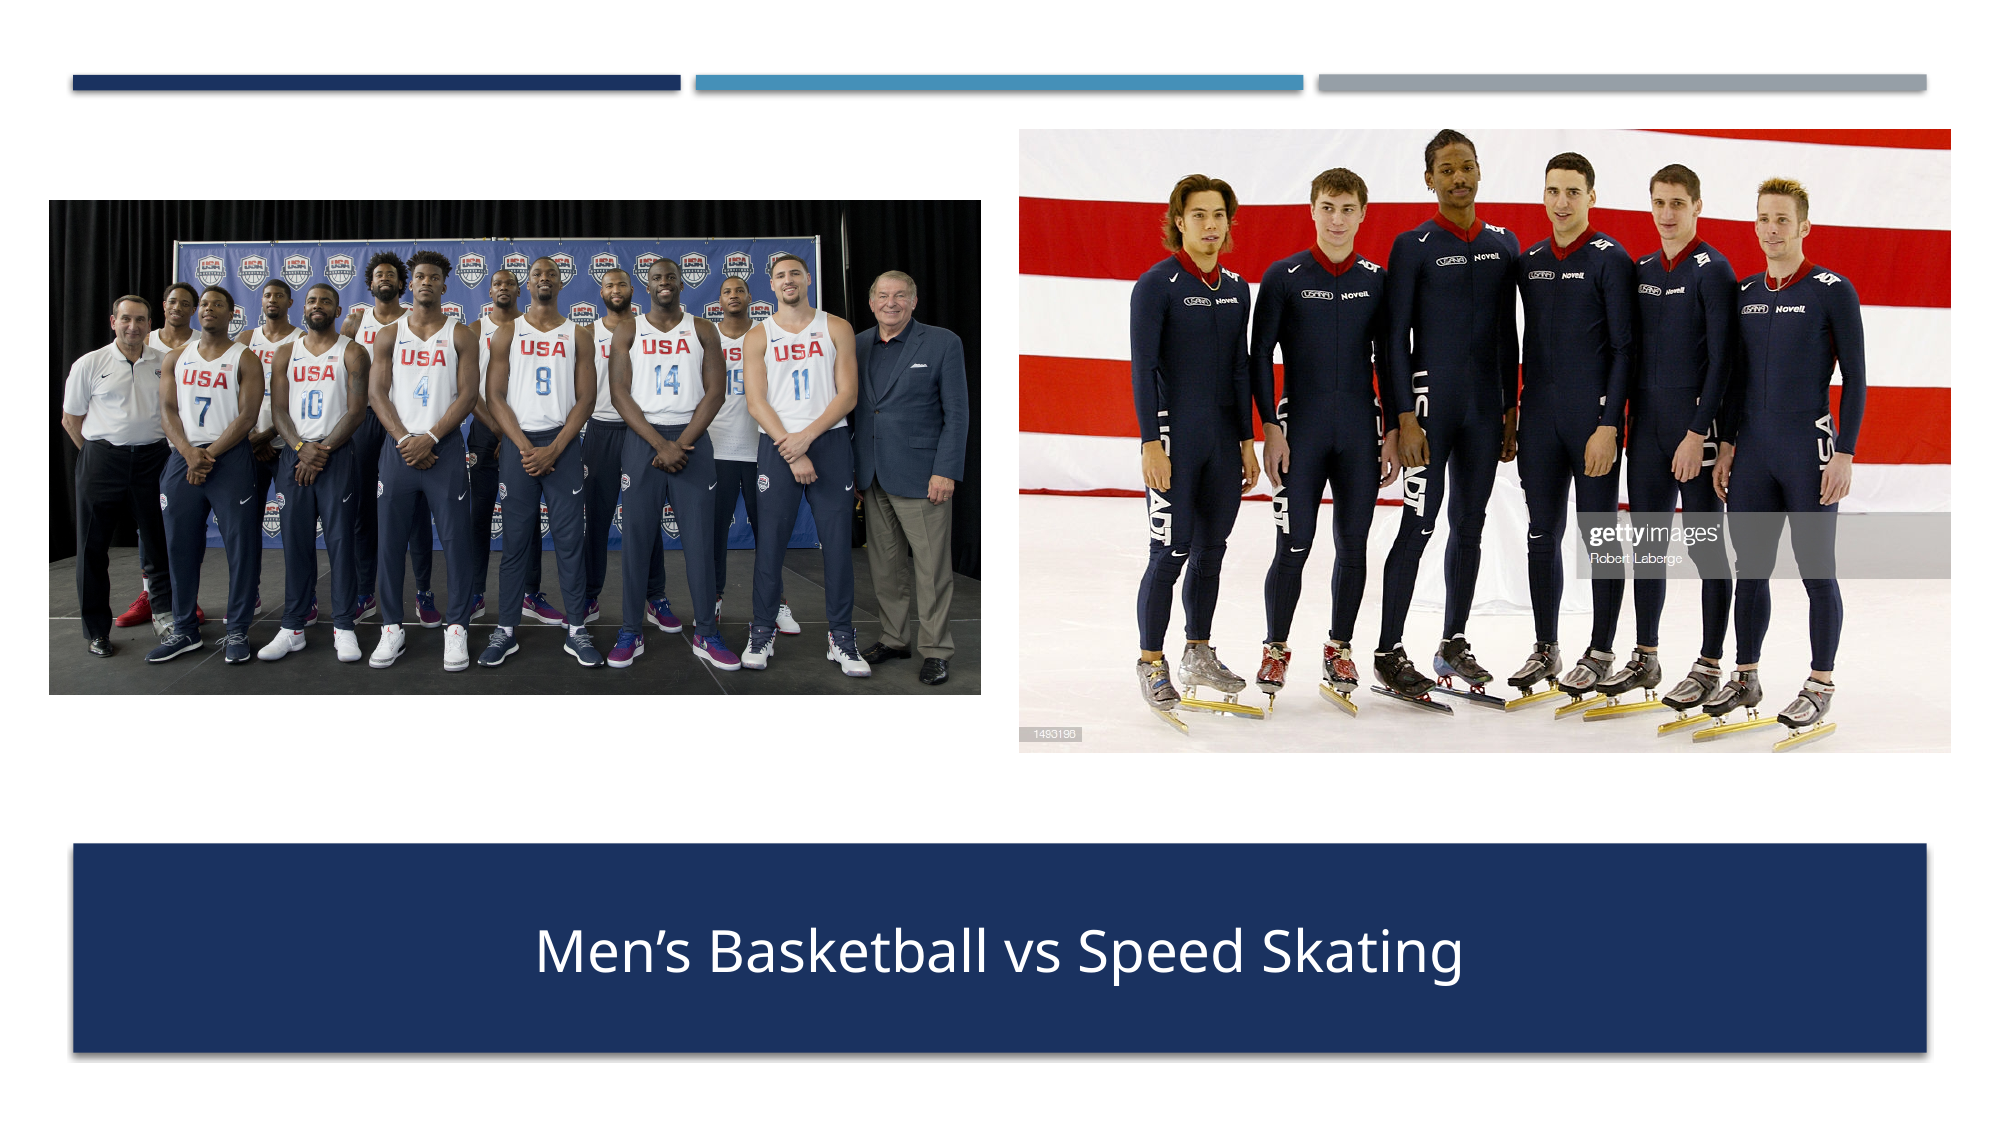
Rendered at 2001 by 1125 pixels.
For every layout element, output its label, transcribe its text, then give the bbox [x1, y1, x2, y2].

list Men’s Basketball vs Speed Skating [518, 892, 1482, 1006]
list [49, 200, 981, 696]
picture [1018, 129, 1951, 753]
